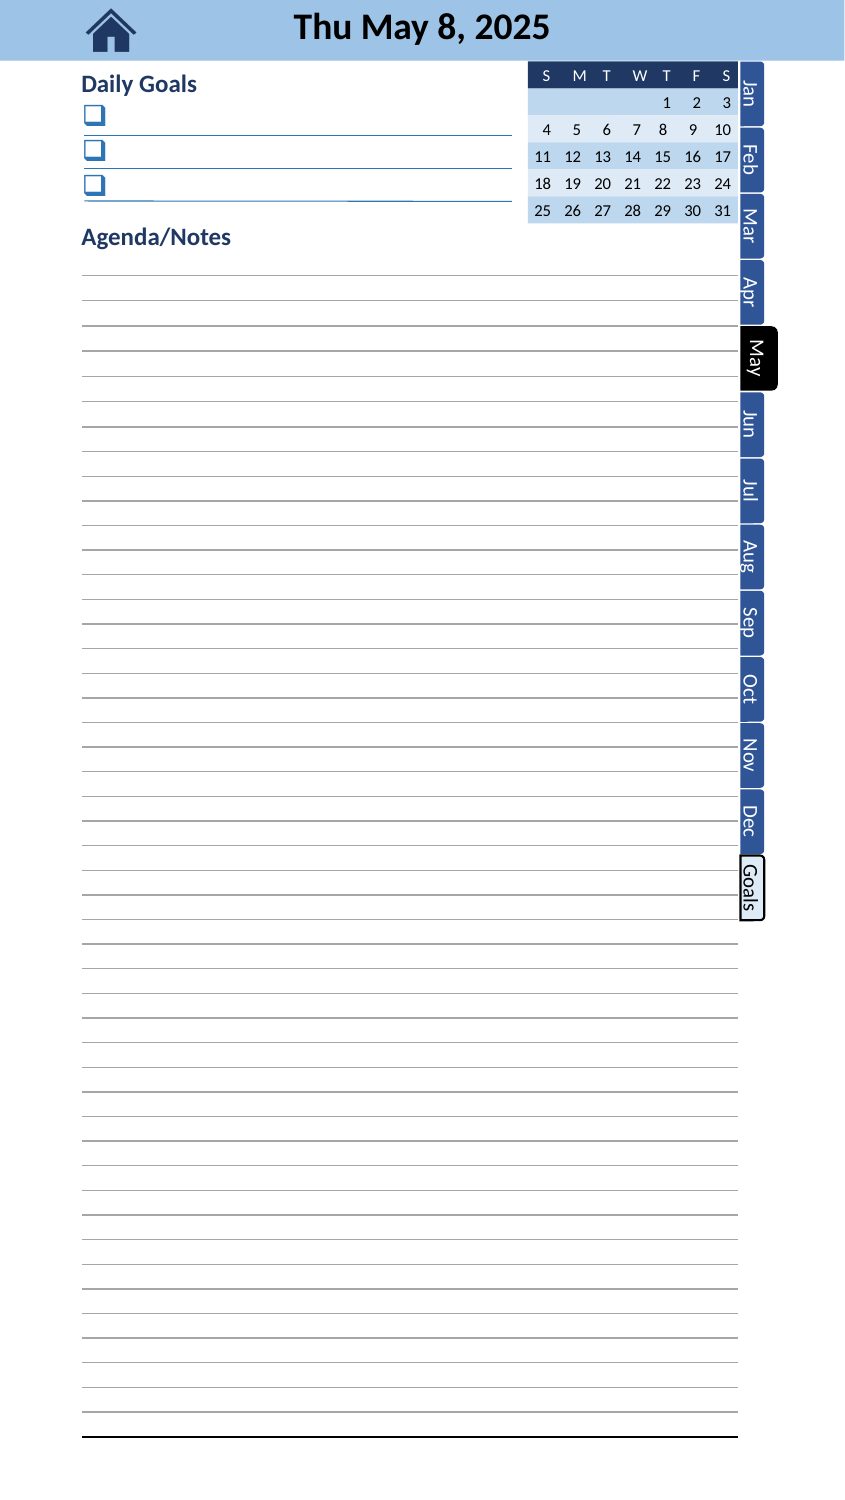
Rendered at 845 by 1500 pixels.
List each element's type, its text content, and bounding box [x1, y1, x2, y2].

list Thu May 8, 2025 [190, 0, 655, 61]
picture [82, 1, 140, 59]
